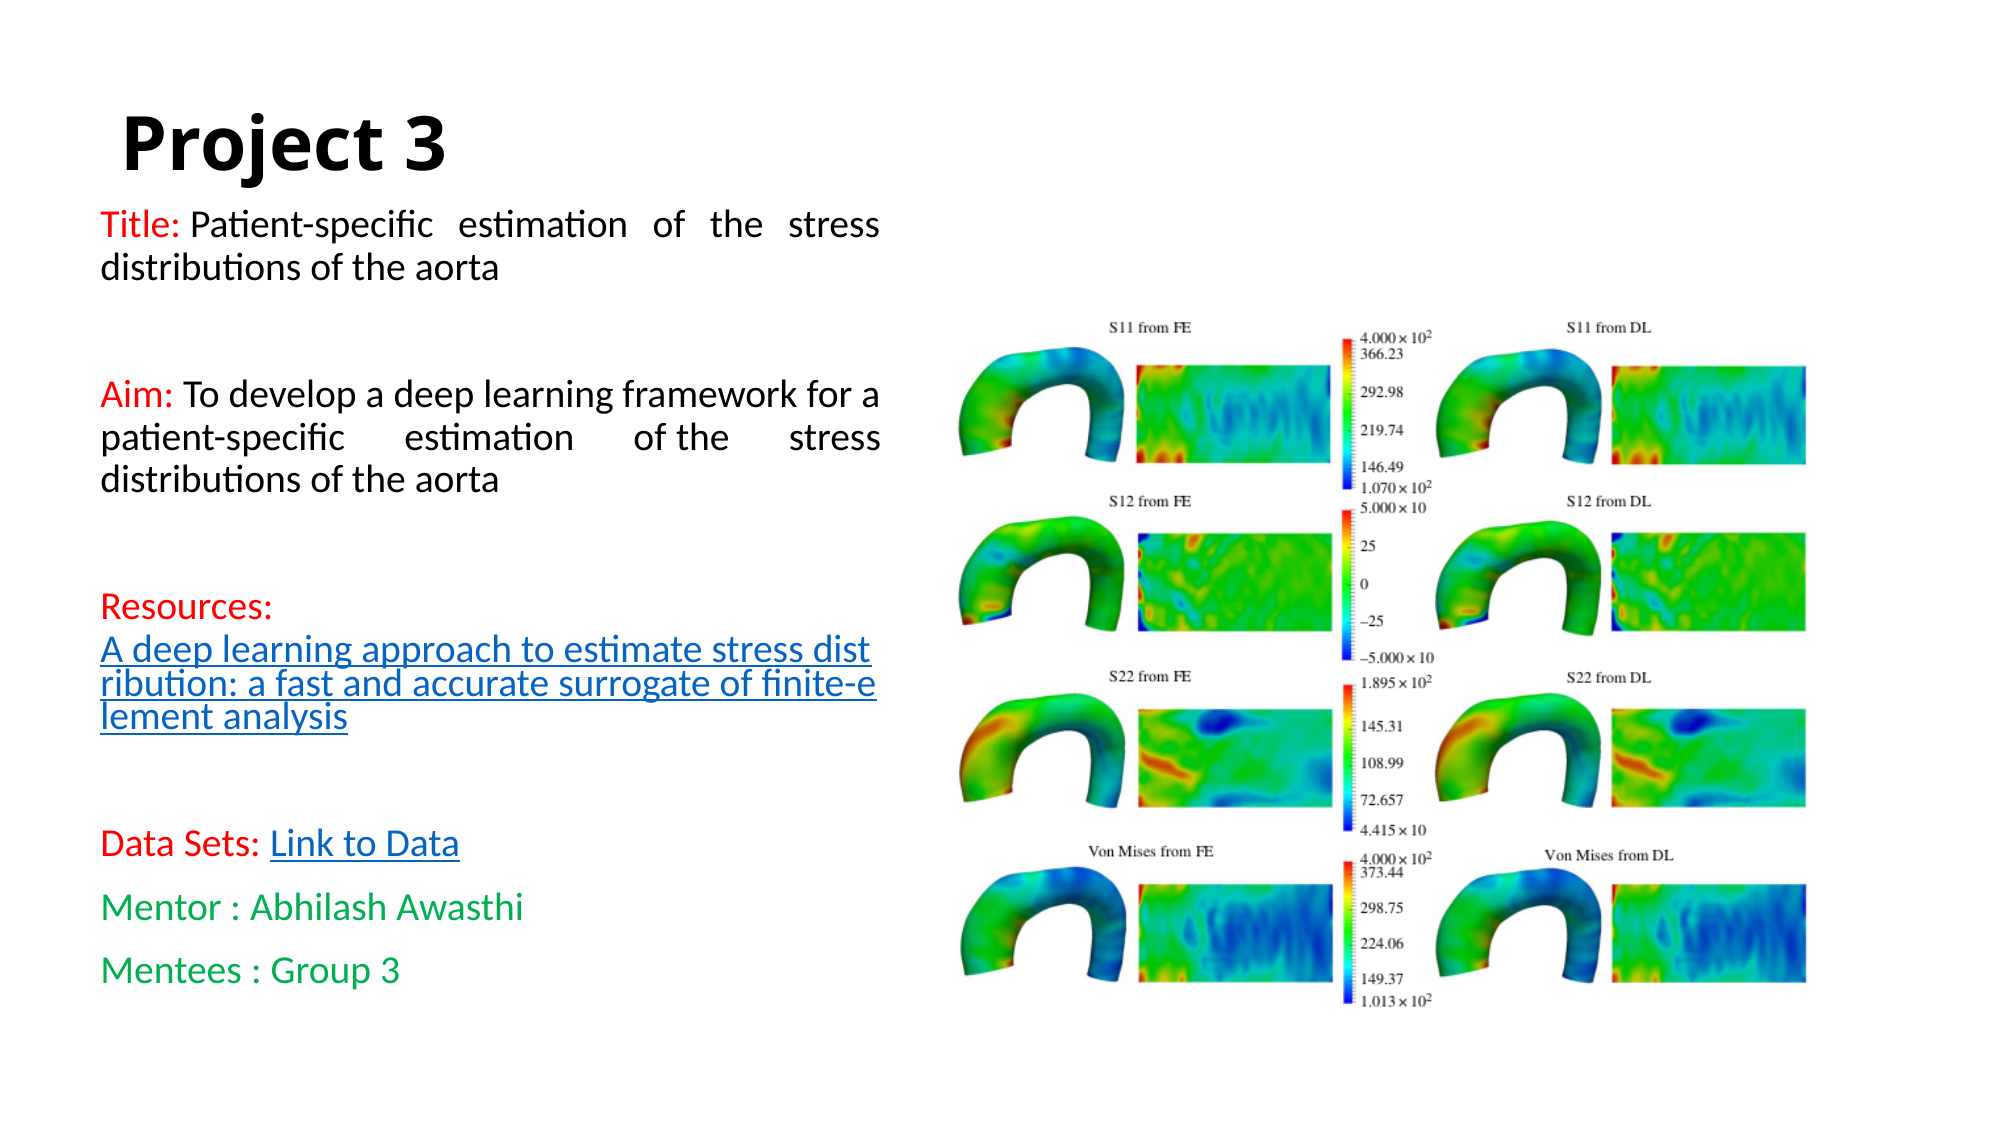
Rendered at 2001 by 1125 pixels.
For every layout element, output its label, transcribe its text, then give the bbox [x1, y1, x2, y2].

picture [941, 292, 1822, 1008]
list Title: Patient-specific estimation of the stress distributions of the aorta Aim: To develop a deep learning framework for a patient-specific estimation of the stress distributions of the aorta Resources: A deep learning approach to estimate stress distribution: a fast and accurate surrogate of finite-element analysis Data Sets: Link to Data Mentor : Abhilash Awasthi Mentees : Group 3 [85, 196, 897, 1020]
title Project 3 [105, 52, 1895, 240]
